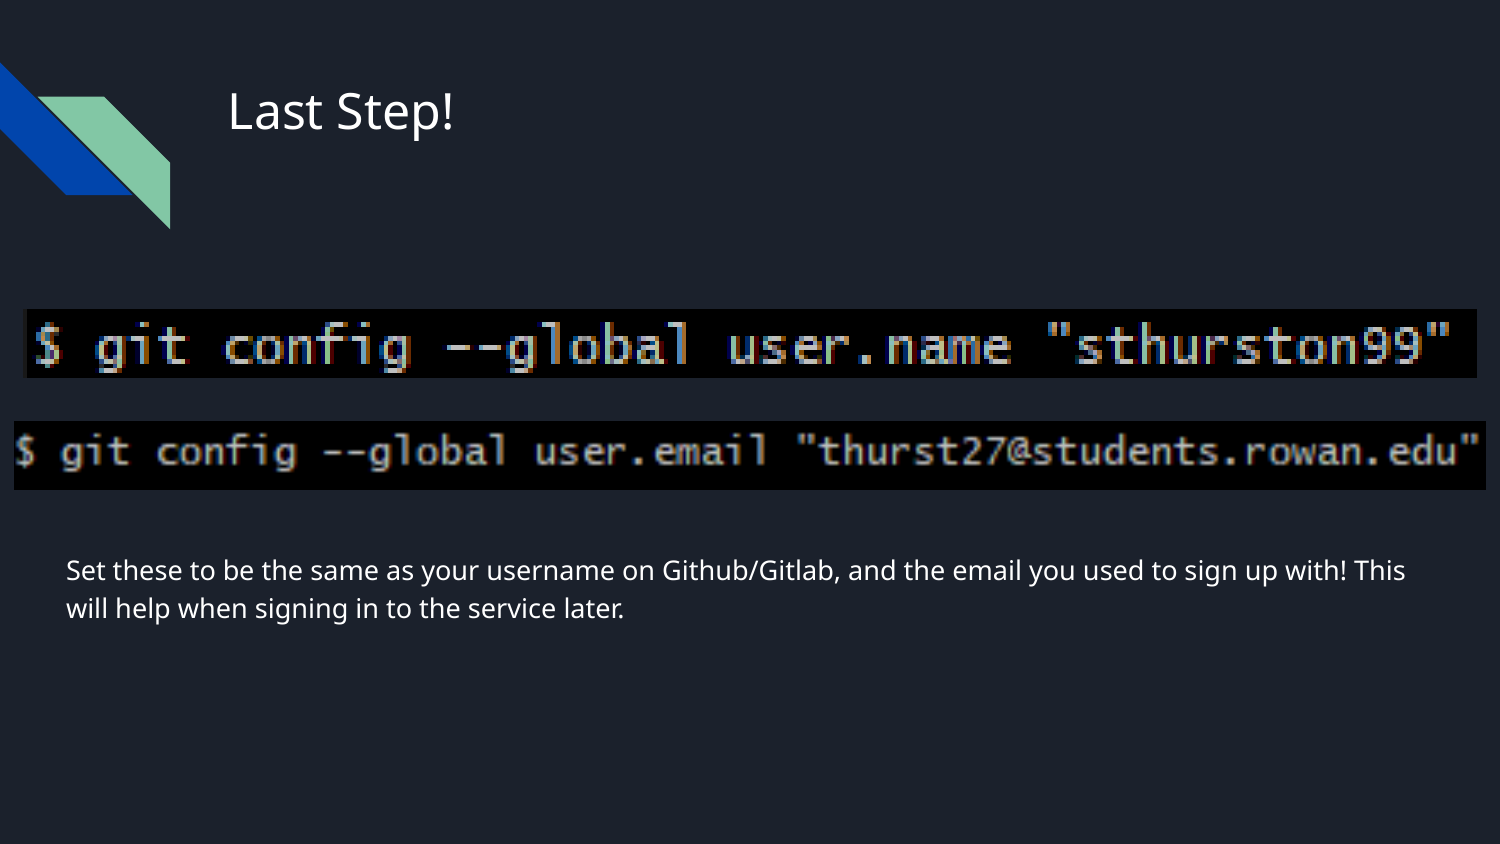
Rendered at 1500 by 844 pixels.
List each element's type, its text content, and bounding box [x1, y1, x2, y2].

picture [13, 421, 1487, 490]
title Last Step! [212, 64, 1368, 215]
picture [23, 309, 1477, 378]
list Set these to be the same as your username on Github/Gitlab, and the email you used to sign up with! This will help when signing in to the service later. [51, 534, 1428, 675]
